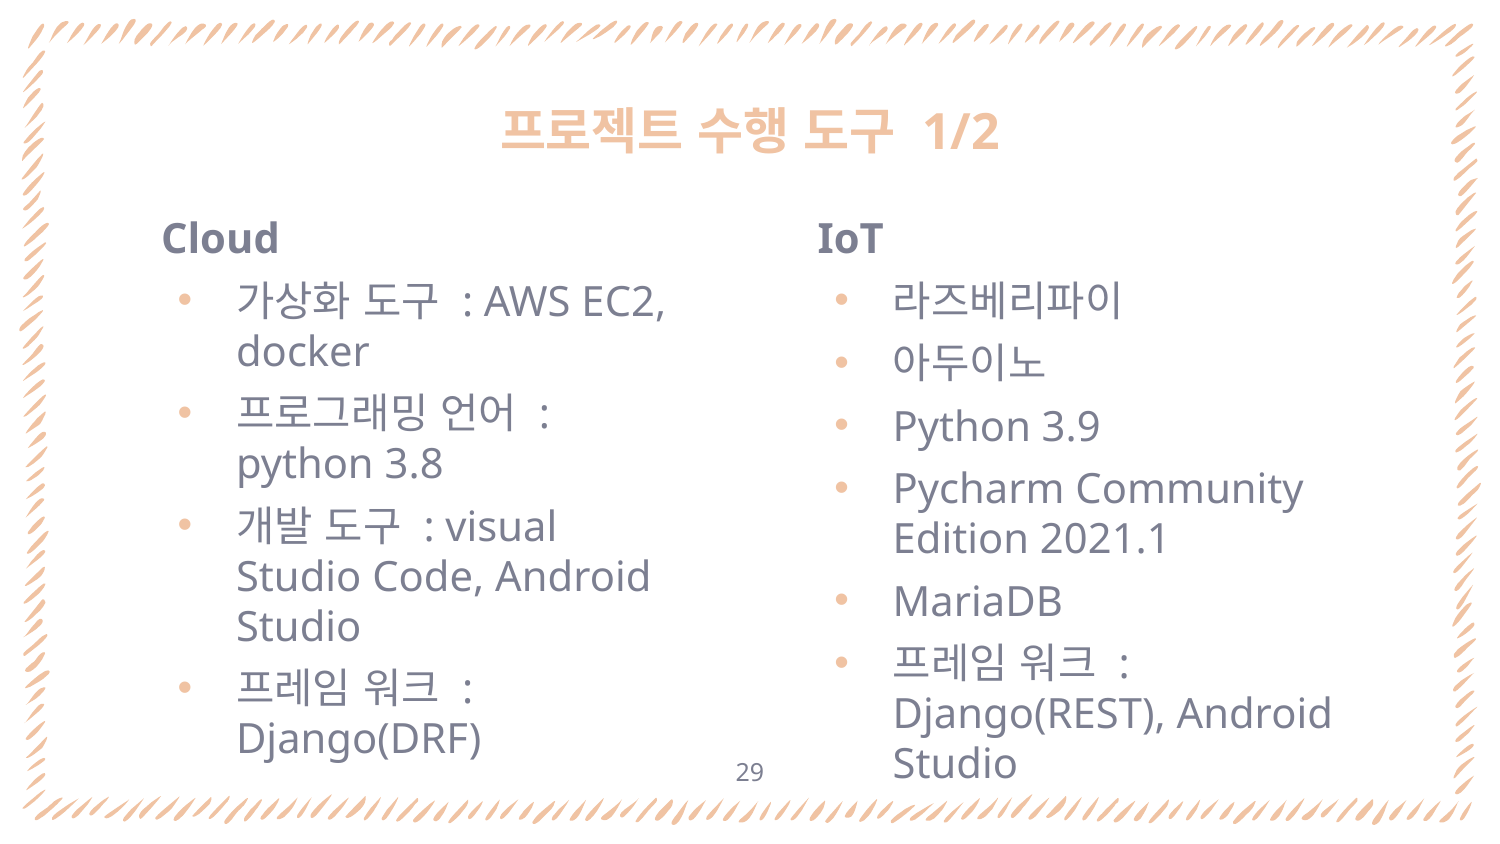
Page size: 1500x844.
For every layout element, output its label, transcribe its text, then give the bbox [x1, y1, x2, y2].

list Cloud 가상화 도구 : AWS EC2, docker 프로그래밍 언어 : python 3.8 개발 도구 : visual Studio Code, Android Studio 프레임 워크 : Django(DRF) [146, 196, 698, 716]
list IoT 라즈베리파이 아두이노 Python 3.9 Pycharm Community Edition 2021.1 MariaDB 프레임 워크 : Django(REST), Android Studio [802, 196, 1354, 716]
slide_number 29 [0, 741, 1500, 807]
title 프로젝트 수행 도구 1/2 [146, 33, 1354, 175]
